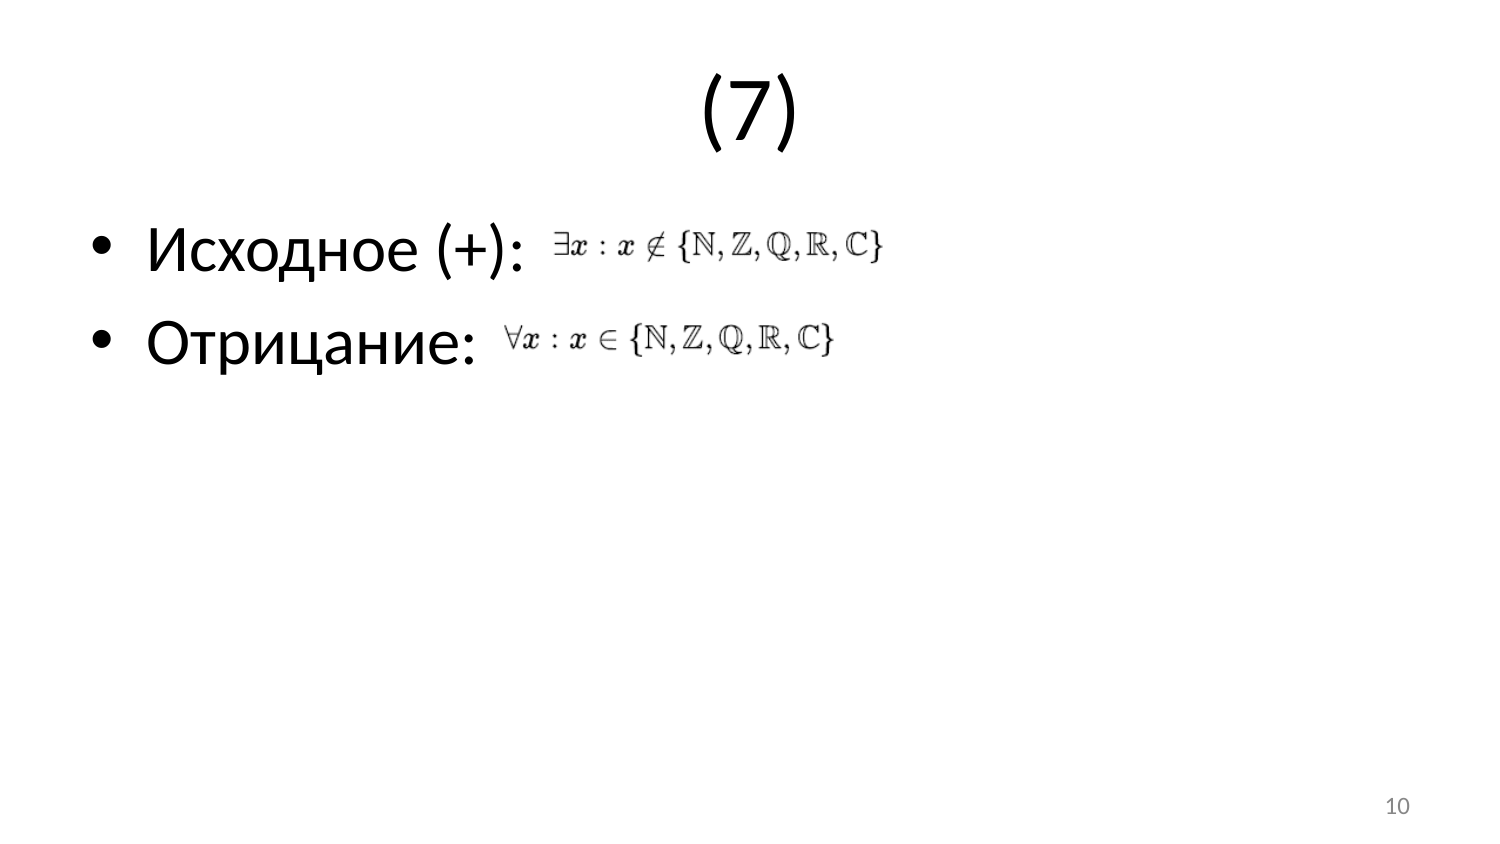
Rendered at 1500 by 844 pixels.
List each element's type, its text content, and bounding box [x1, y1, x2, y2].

picture [501, 317, 843, 364]
list Исходное (+): Отрицание: [75, 196, 1425, 754]
picture [548, 218, 891, 274]
title (7) [75, 33, 1425, 175]
slide_number ‹#› [1074, 782, 1425, 827]
